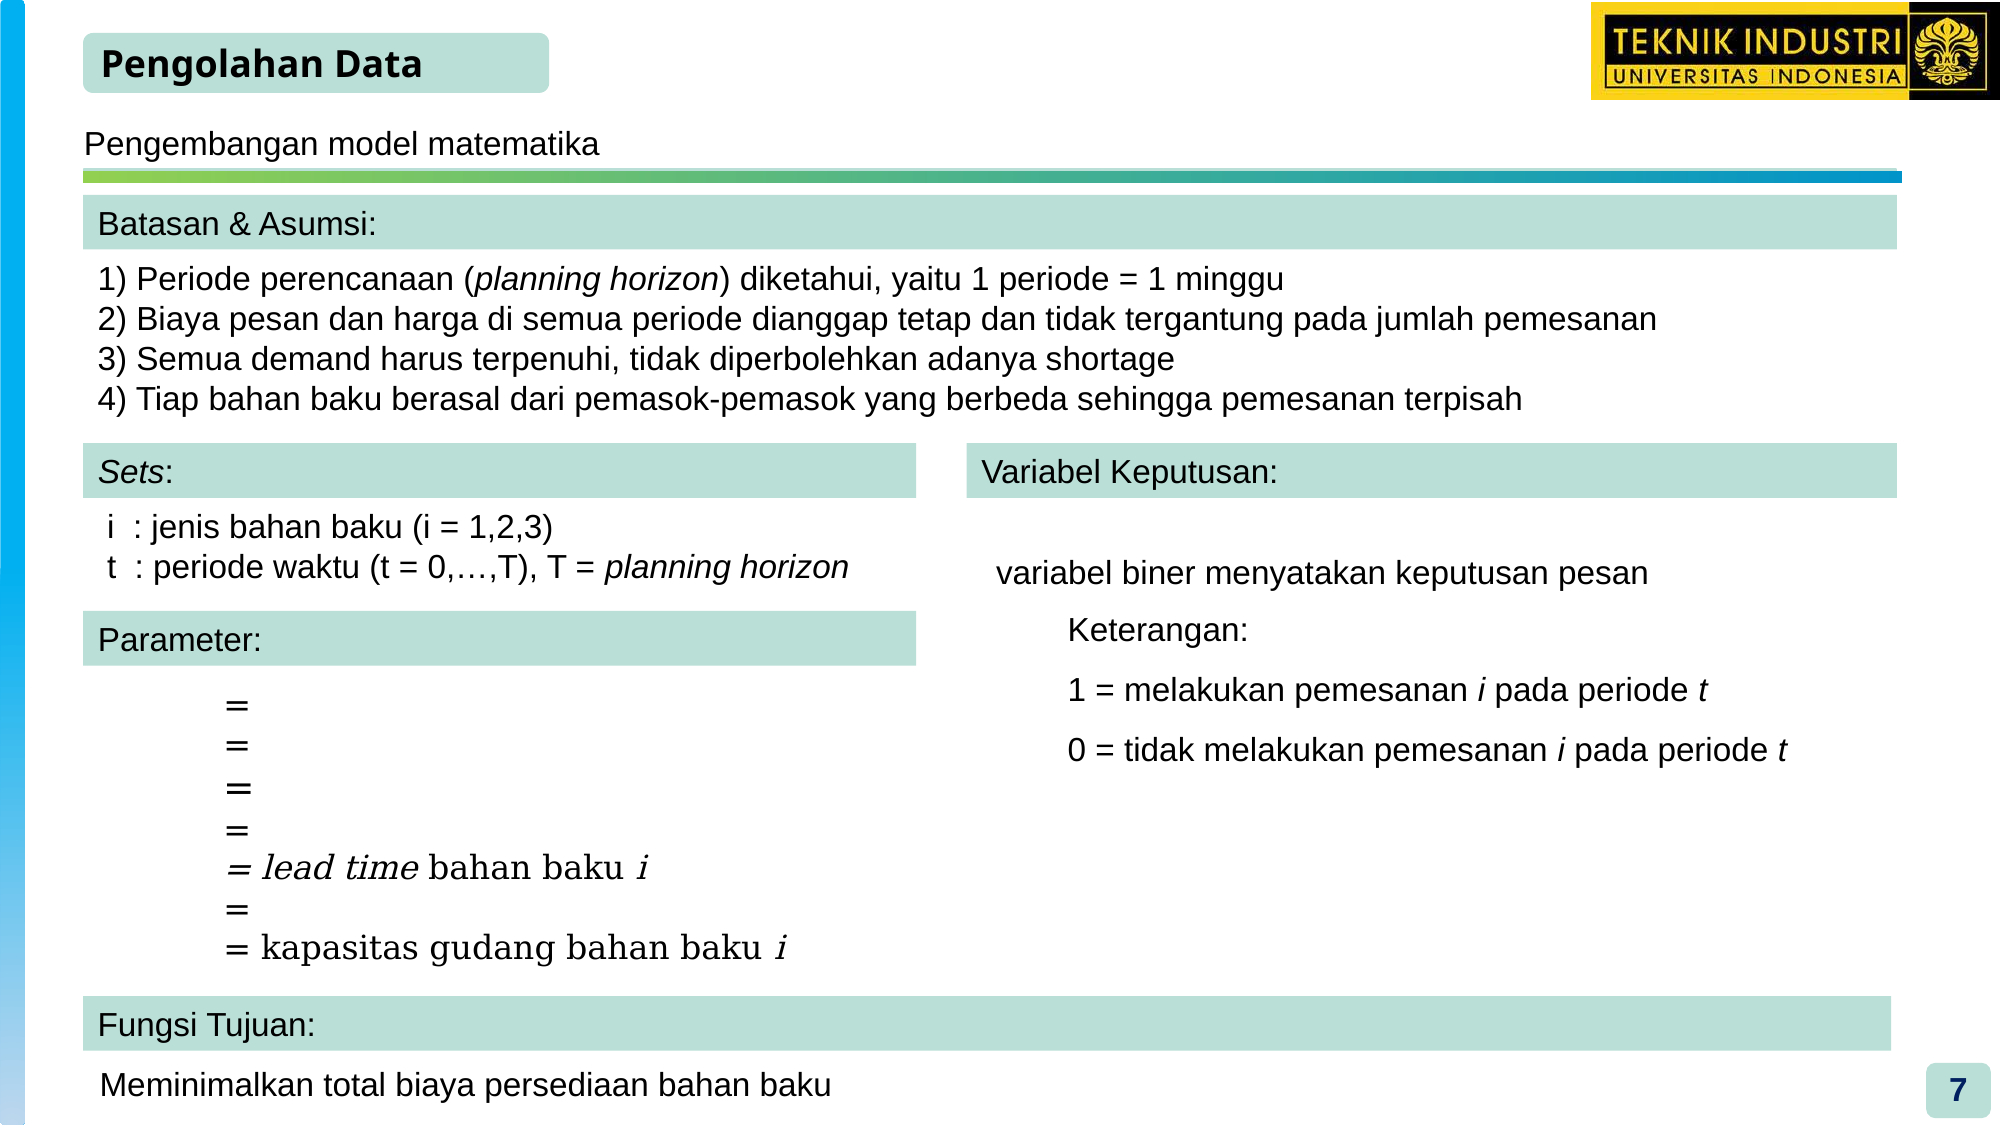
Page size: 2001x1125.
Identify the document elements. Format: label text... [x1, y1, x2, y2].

text_box Pengembangan model matematika [69, 119, 1960, 180]
text_box Sets: [83, 443, 917, 498]
text_box [0, 0, 26, 1125]
text_box i : jenis bahan baku (i = 1,2,3) t : periode waktu (t = 0,…,T), T = planning horizon [92, 498, 917, 593]
text_box 1) Periode perencanaan (planning horizon) diketahui, yaitu 1 periode = 1 minggu 2) Biaya pesan dan harga di semua periode dianggap tetap dan tidak tergantung pada jumlah pemesanan 3) Semua demand harus terpenuhi, tidak diperbolehkan adanya shortage 4) Tiap bahan baku berasal dari pemasok-pemasok yang berbeda sehingga pemesanan terpisah [83, 250, 1892, 425]
picture [1591, 2, 2000, 100]
text_box Fungsi Tujuan: [83, 996, 1892, 1051]
text_box Parameter: [83, 610, 917, 666]
text_box Keterangan: 1 = melakukan pemesanan i pada periode t 0 = tidak melakukan pemesanan i pada periode t [1052, 581, 1815, 776]
text_box [82, 171, 1903, 184]
text_box Meminimalkan total biaya persediaan bahan baku [84, 1055, 1897, 1111]
text_box Pengolahan Data [81, 31, 551, 94]
text_box 7 [1891, 1060, 2000, 1116]
text_box Variabel Keputusan: [966, 443, 1897, 498]
text_box Batasan & Asumsi: [82, 194, 1898, 250]
text_box [1928, 1116, 1989, 1120]
